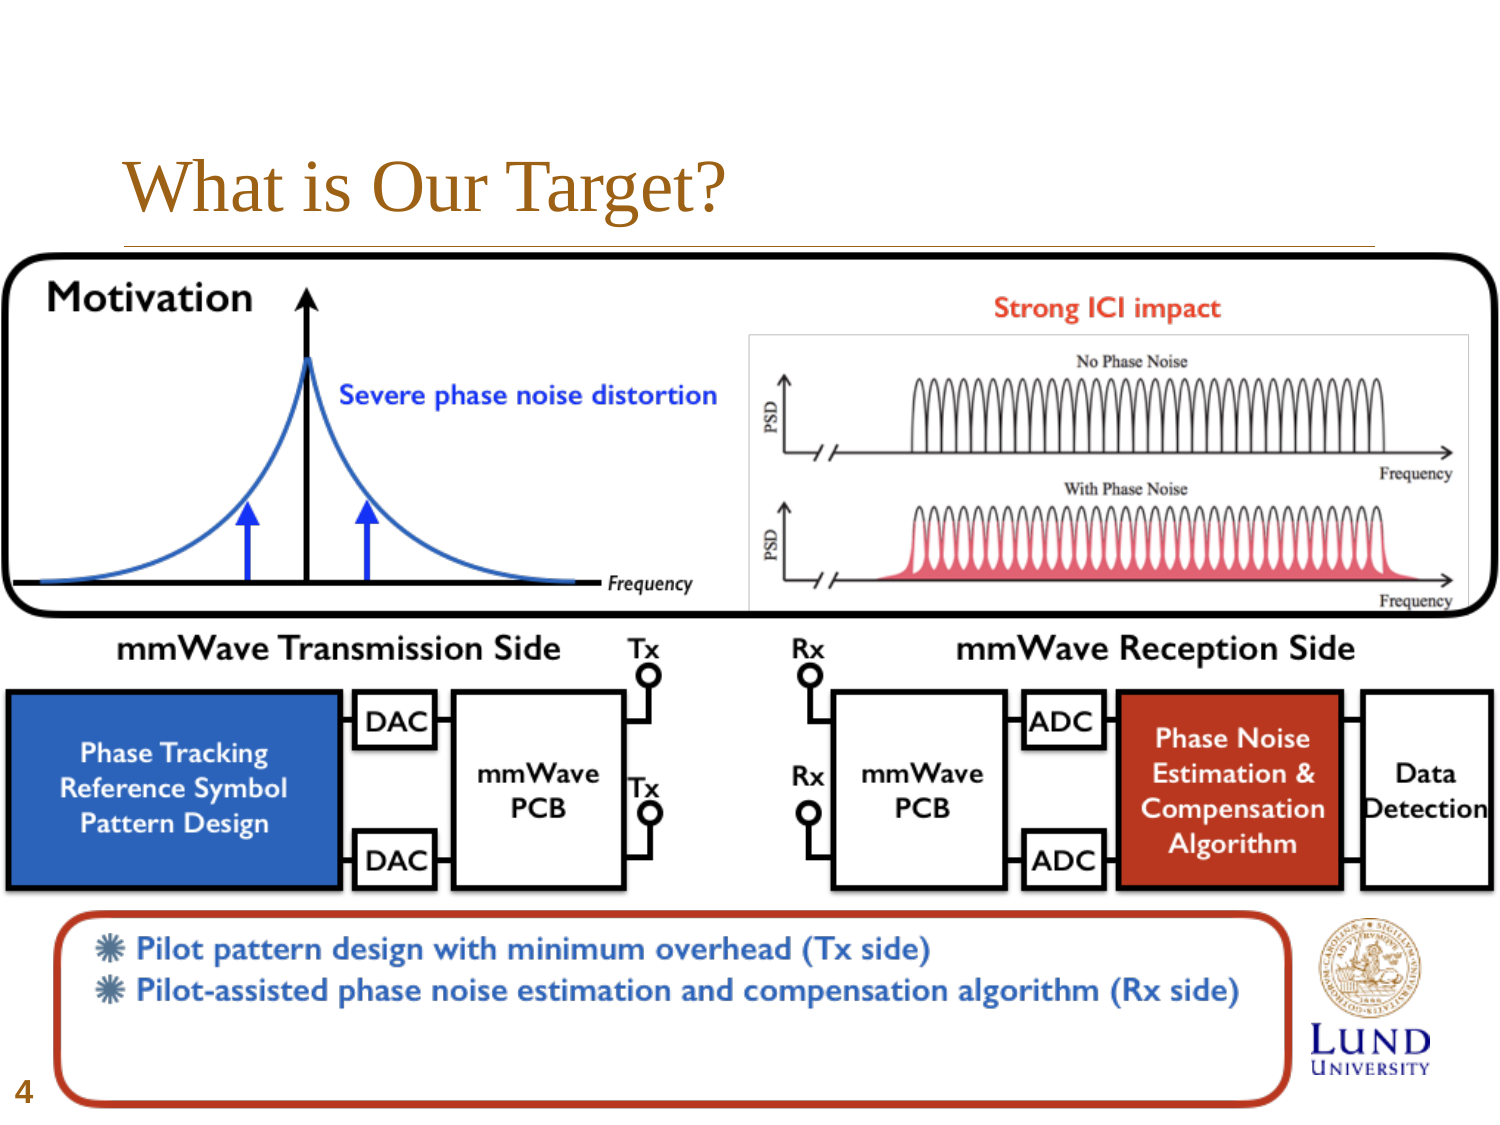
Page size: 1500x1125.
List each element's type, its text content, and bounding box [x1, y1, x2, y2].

picture [52, 909, 1295, 1110]
title What is Our Target? [106, 46, 1375, 235]
picture [0, 250, 1500, 900]
picture [1311, 918, 1430, 1075]
